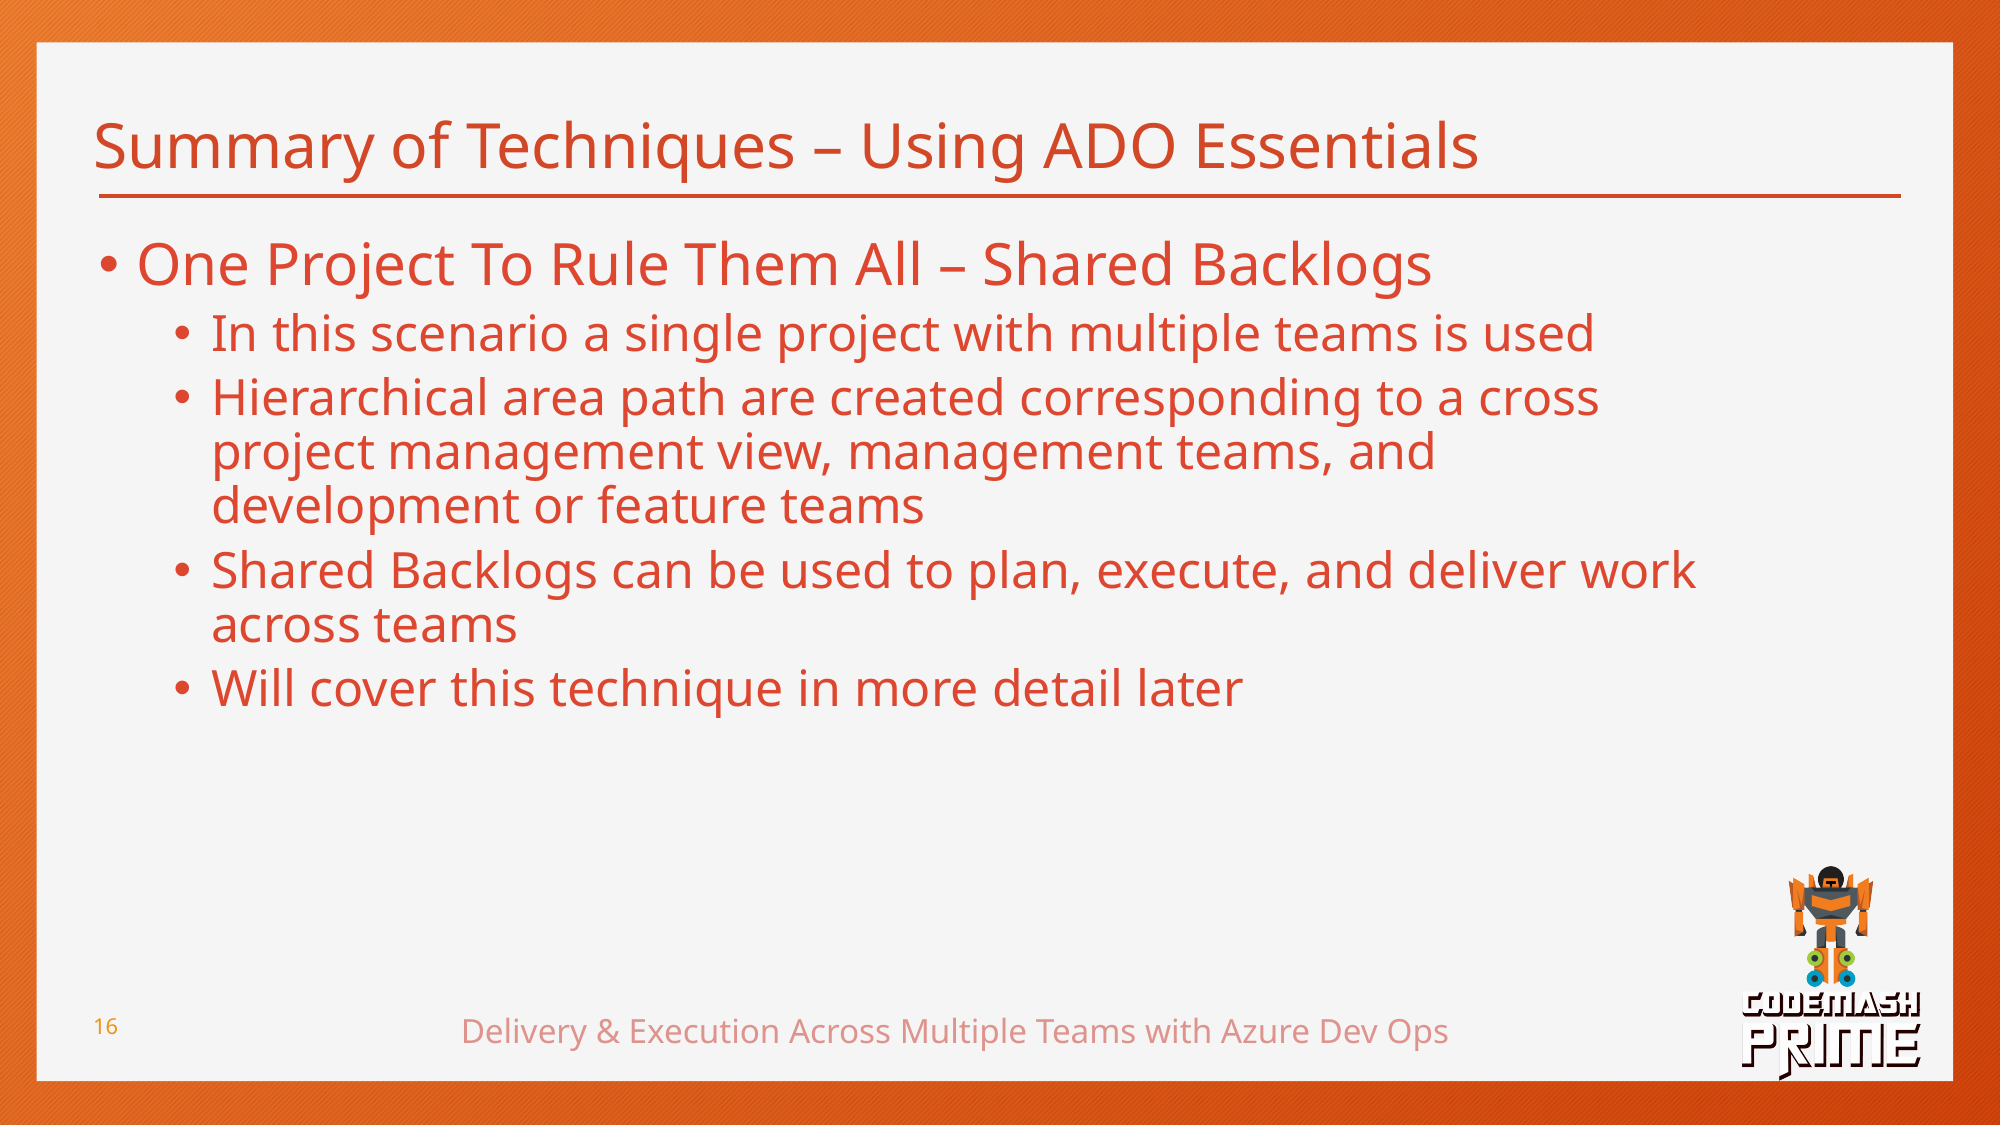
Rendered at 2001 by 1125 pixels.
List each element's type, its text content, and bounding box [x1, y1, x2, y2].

footer Delivery & Execution Across Multiple Teams with Azure Dev Ops [188, 1005, 1724, 1061]
title Summary of Techniques – Using ADO Essentials [78, 83, 1656, 213]
list One Project To Rule Them All – Shared Backlogs In this scenario a single project with multiple teams is used Hierarchical area path are created corresponding to a cross project management view, management teams, and development or feature teams Shared Backlogs can be used to plan, execute, and deliver work across teams Will cover this technique in more detail later [83, 227, 1724, 988]
picture [1742, 866, 1921, 1081]
